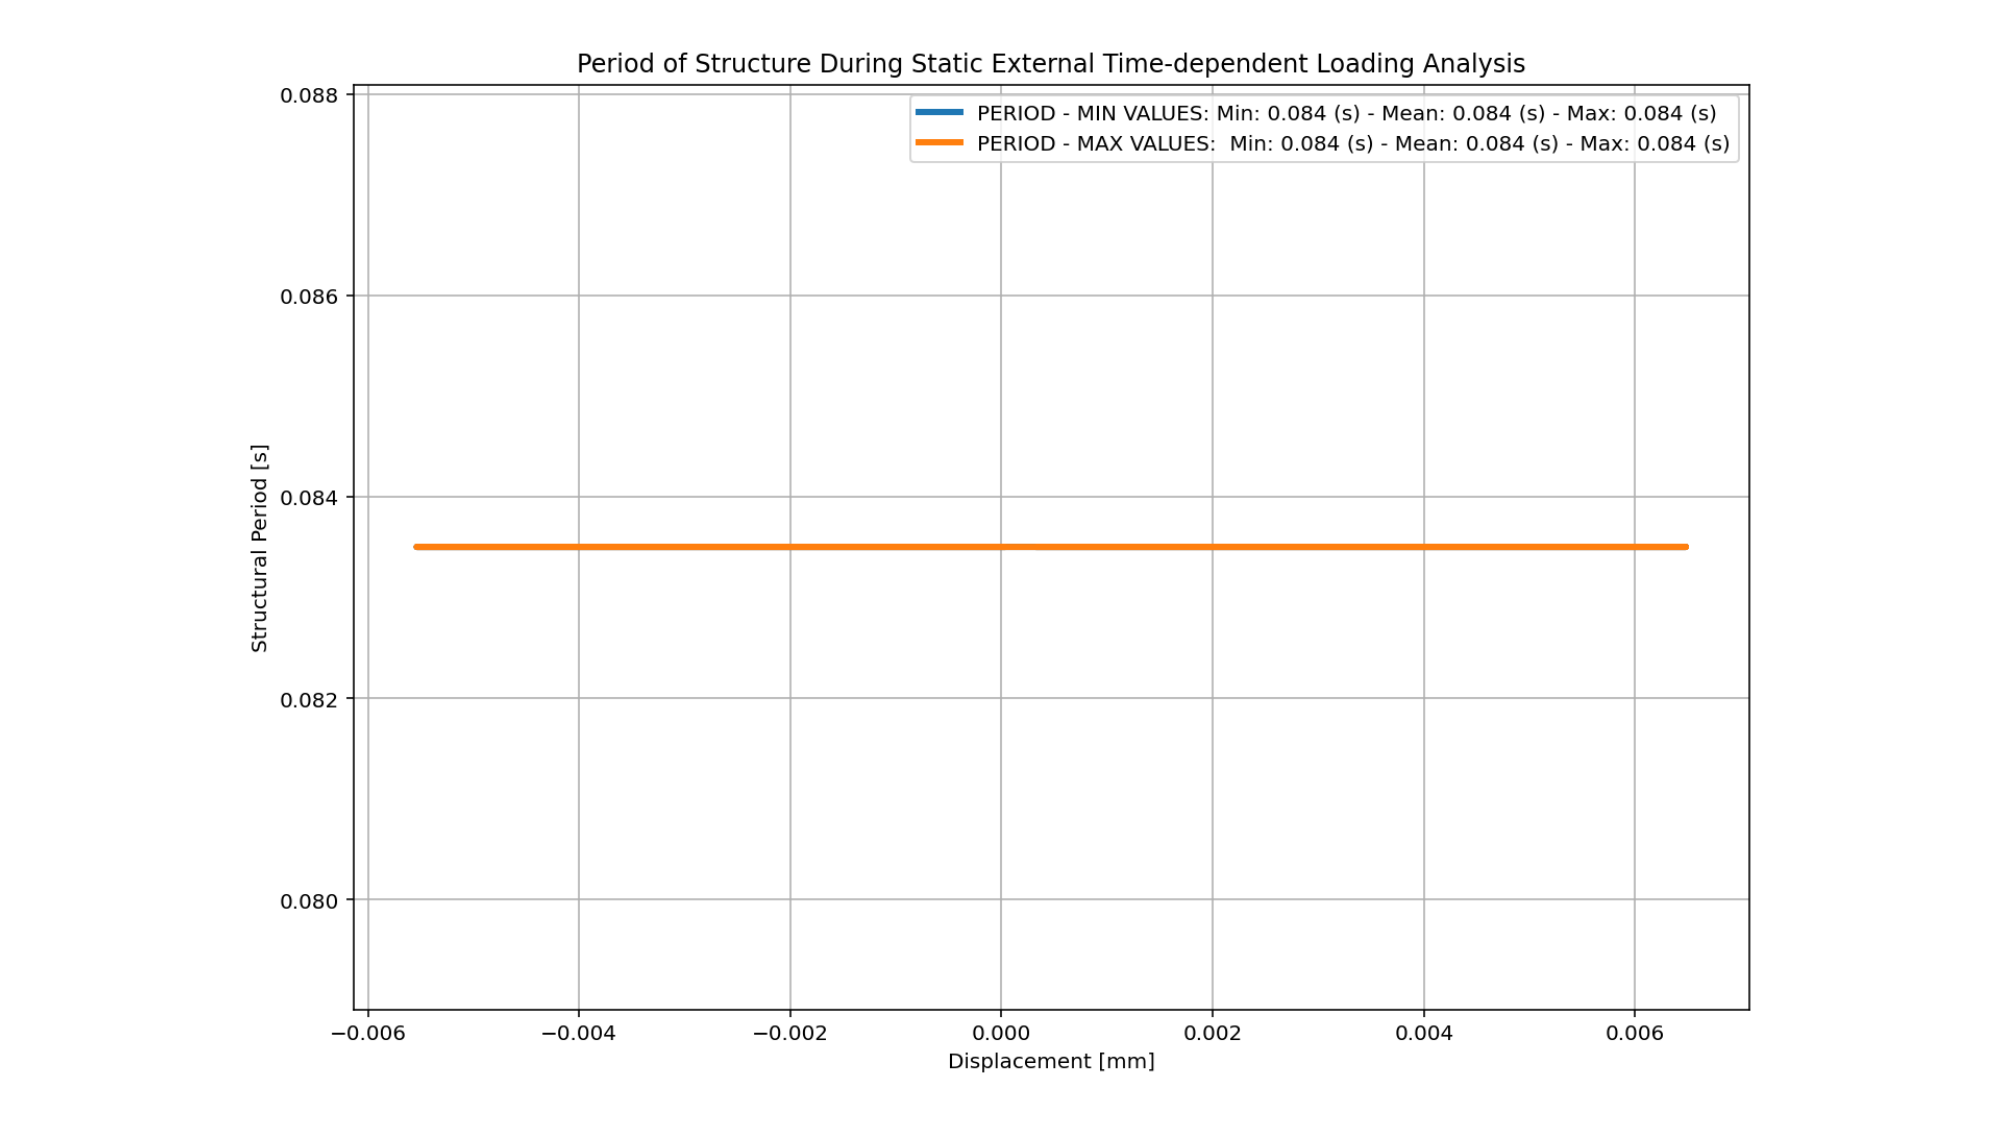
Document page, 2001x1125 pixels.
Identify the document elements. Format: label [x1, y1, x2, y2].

picture [235, 37, 1764, 1087]
